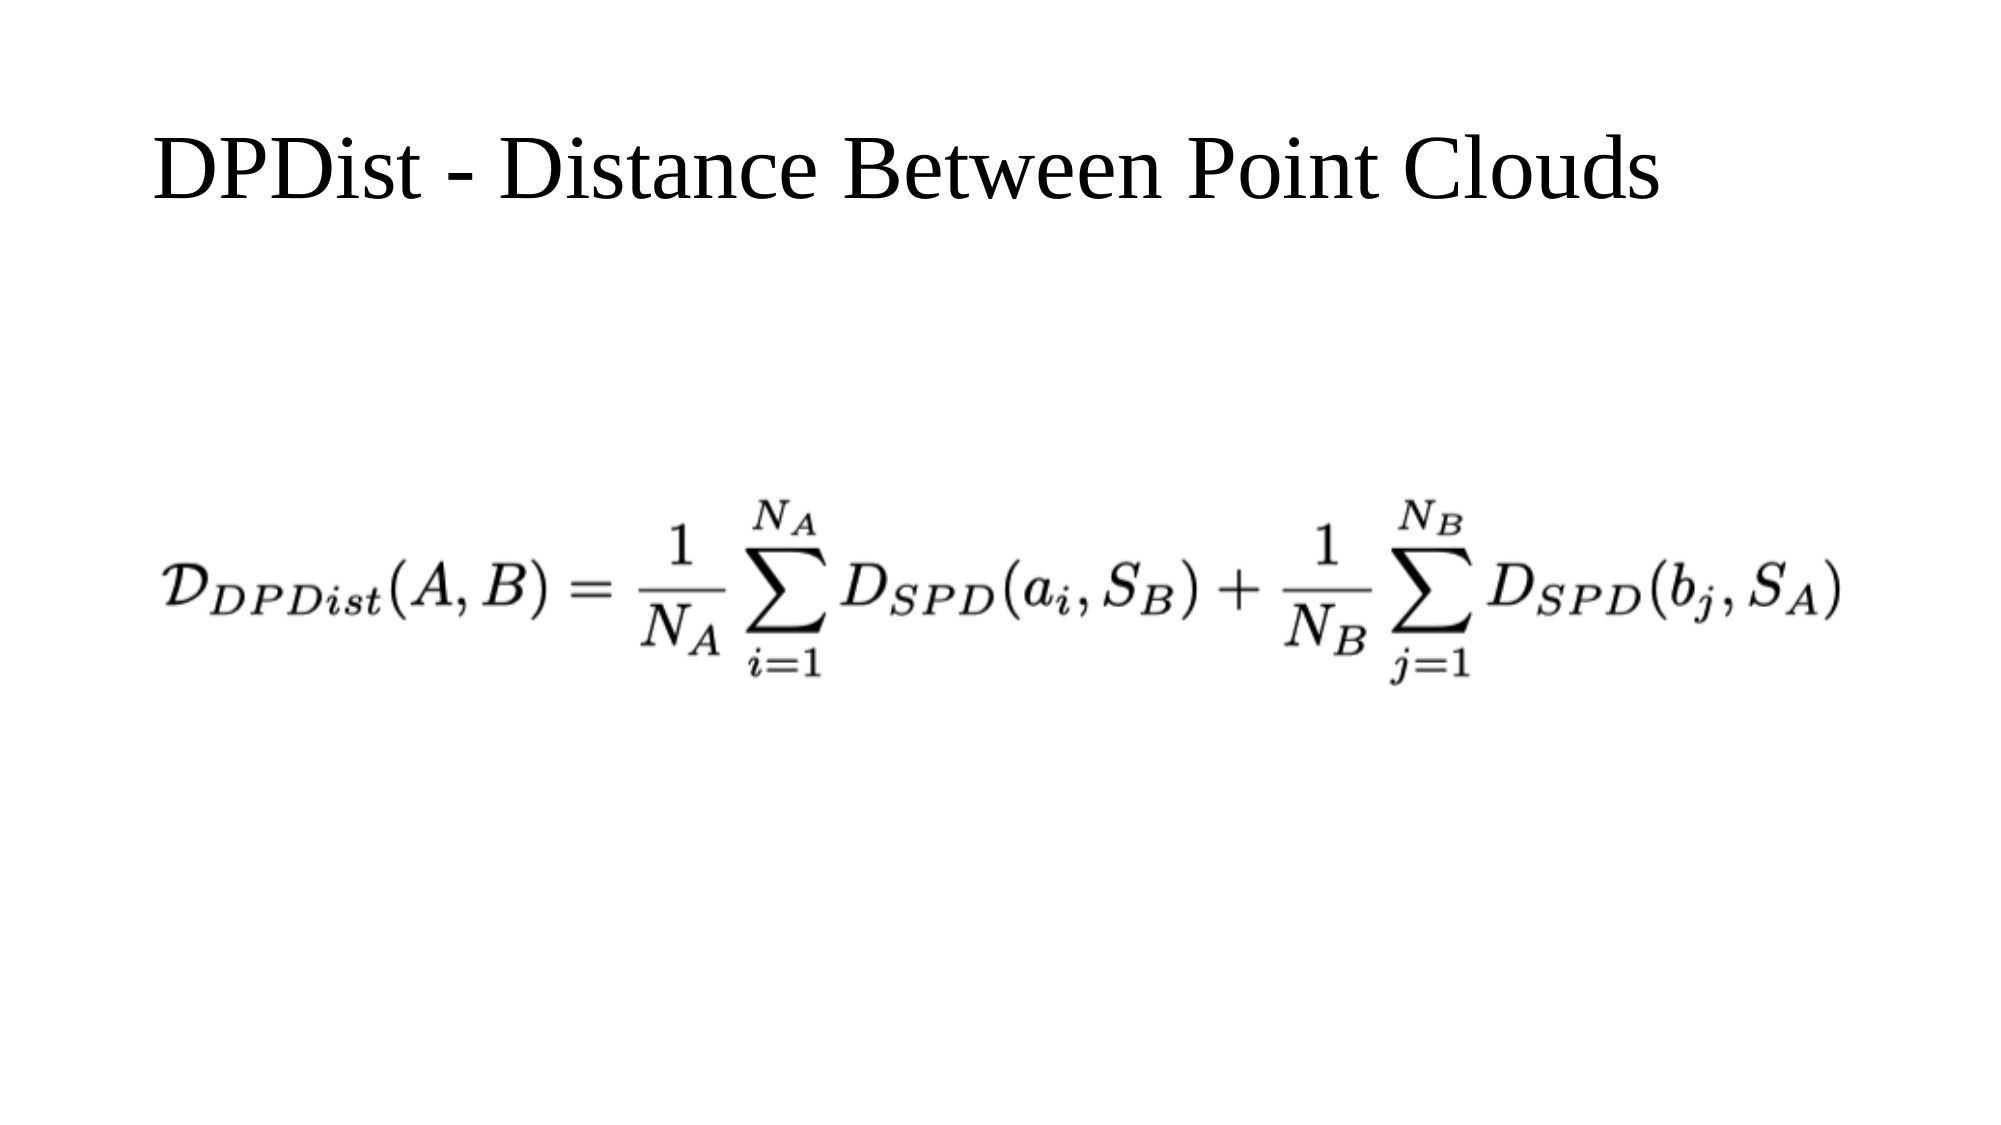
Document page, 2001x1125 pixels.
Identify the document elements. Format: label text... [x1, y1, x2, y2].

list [137, 489, 1863, 692]
title DPDist - Distance Between Point Clouds [137, 59, 1863, 278]
